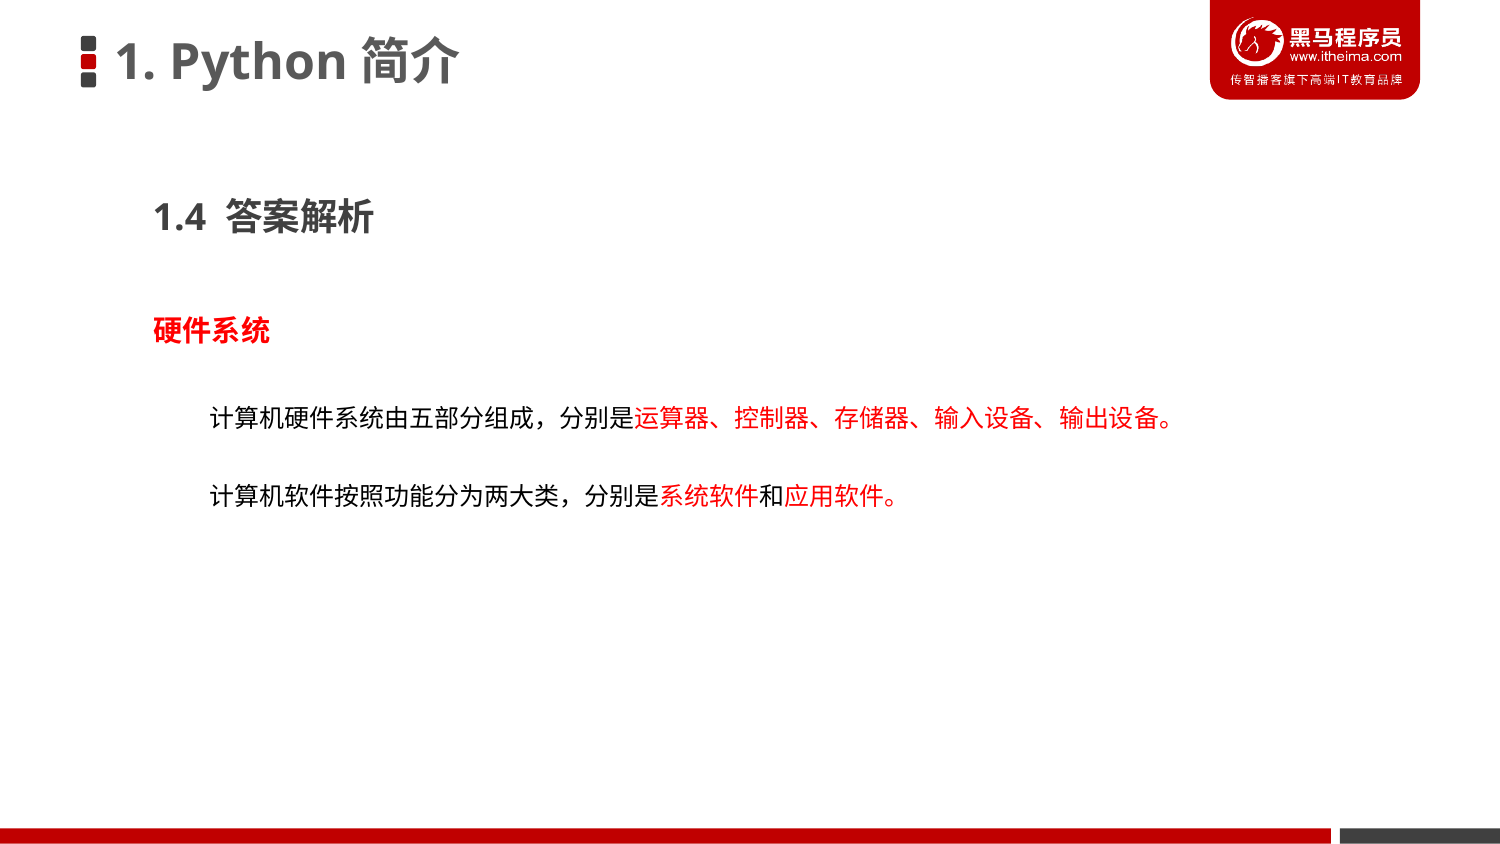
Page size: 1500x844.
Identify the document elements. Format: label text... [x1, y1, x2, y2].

text_box 1.4 答案解析 [138, 185, 715, 246]
text_box 1. Python简介 [103, 0, 987, 130]
picture [1212, 8, 1421, 94]
text_box 硬件系统 [138, 304, 286, 355]
text_box 计算机硬件系统由五部分组成，分别是运算器、控制器、存储器、输入设备、输出设备。 计算机软件按照功能分为两大类，分别是系统软件和应用软件。 [194, 386, 1299, 596]
